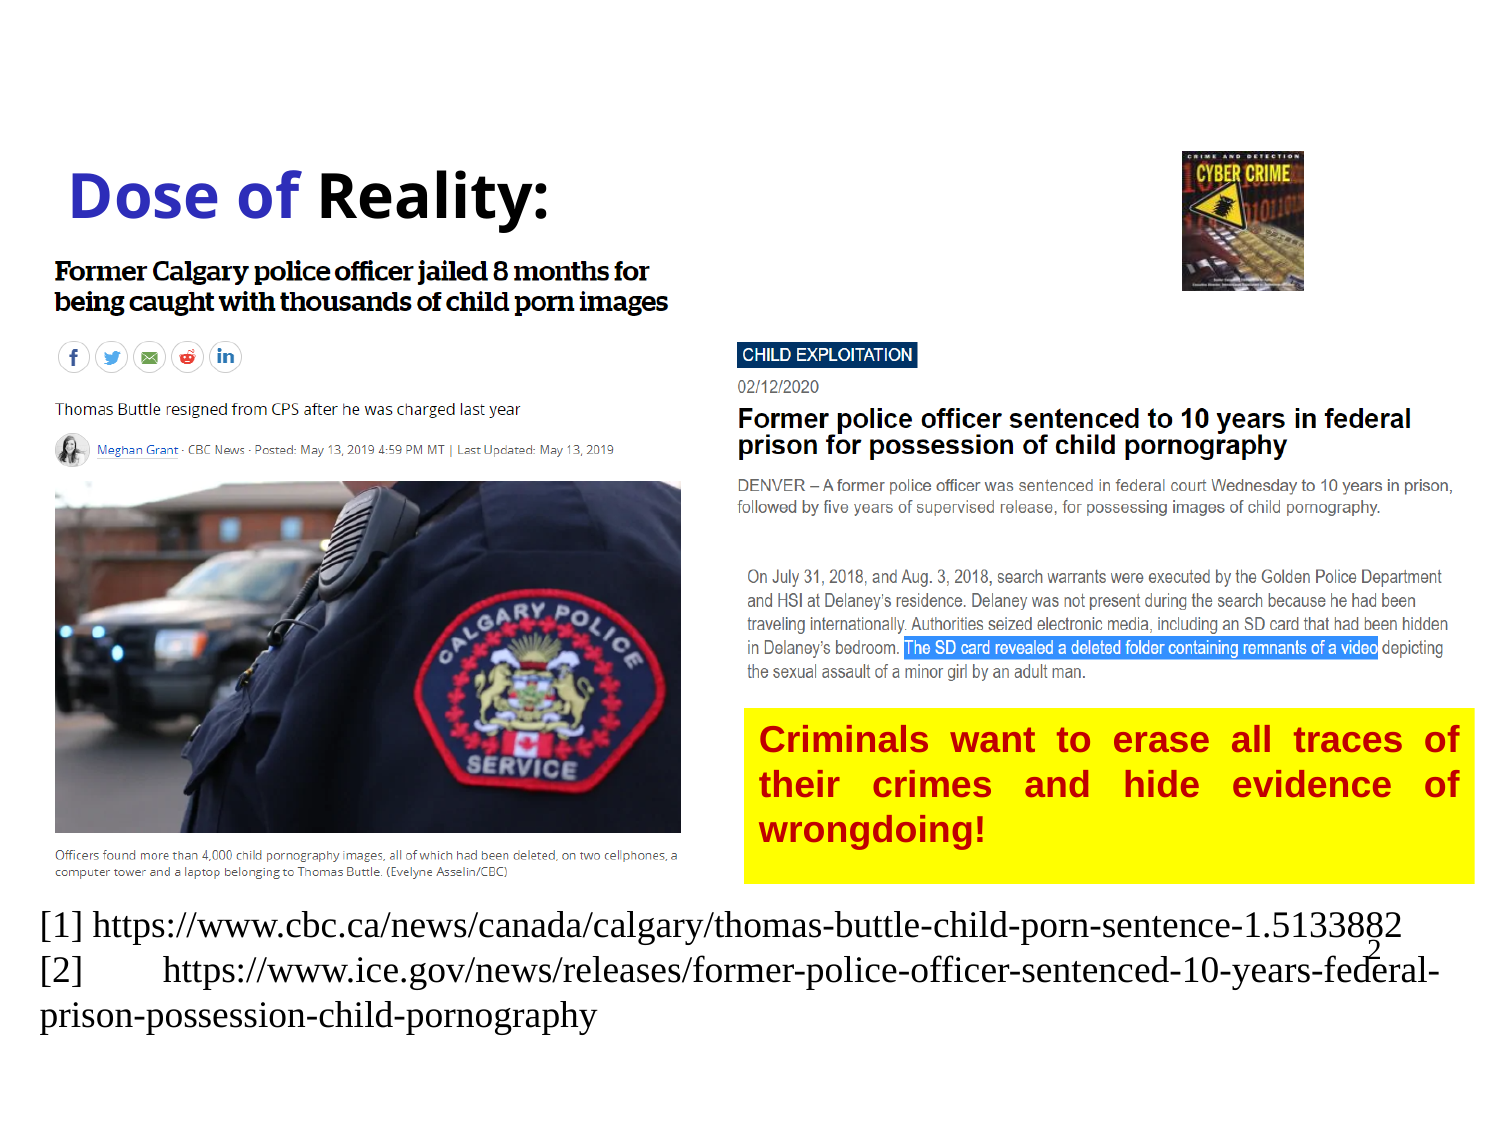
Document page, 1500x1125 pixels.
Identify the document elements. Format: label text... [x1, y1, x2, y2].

text_box Criminals want to erase all traces of their crimes and hide evidence of wrongdoing! [744, 708, 1475, 884]
text_box Dose of Reality: [53, 148, 1104, 252]
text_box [726, 338, 1458, 690]
picture [1182, 150, 1304, 291]
picture [42, 256, 708, 885]
text_box [1] https://www.cbc.ca/news/canada/calgary/thomas-buttle-child-porn-sentence-1.5133882 [2] https://www.ice.gov/news/releases/former-police-officer-sentenced-10-years-federal-prison-possession-child-pornography [24, 893, 1457, 1043]
